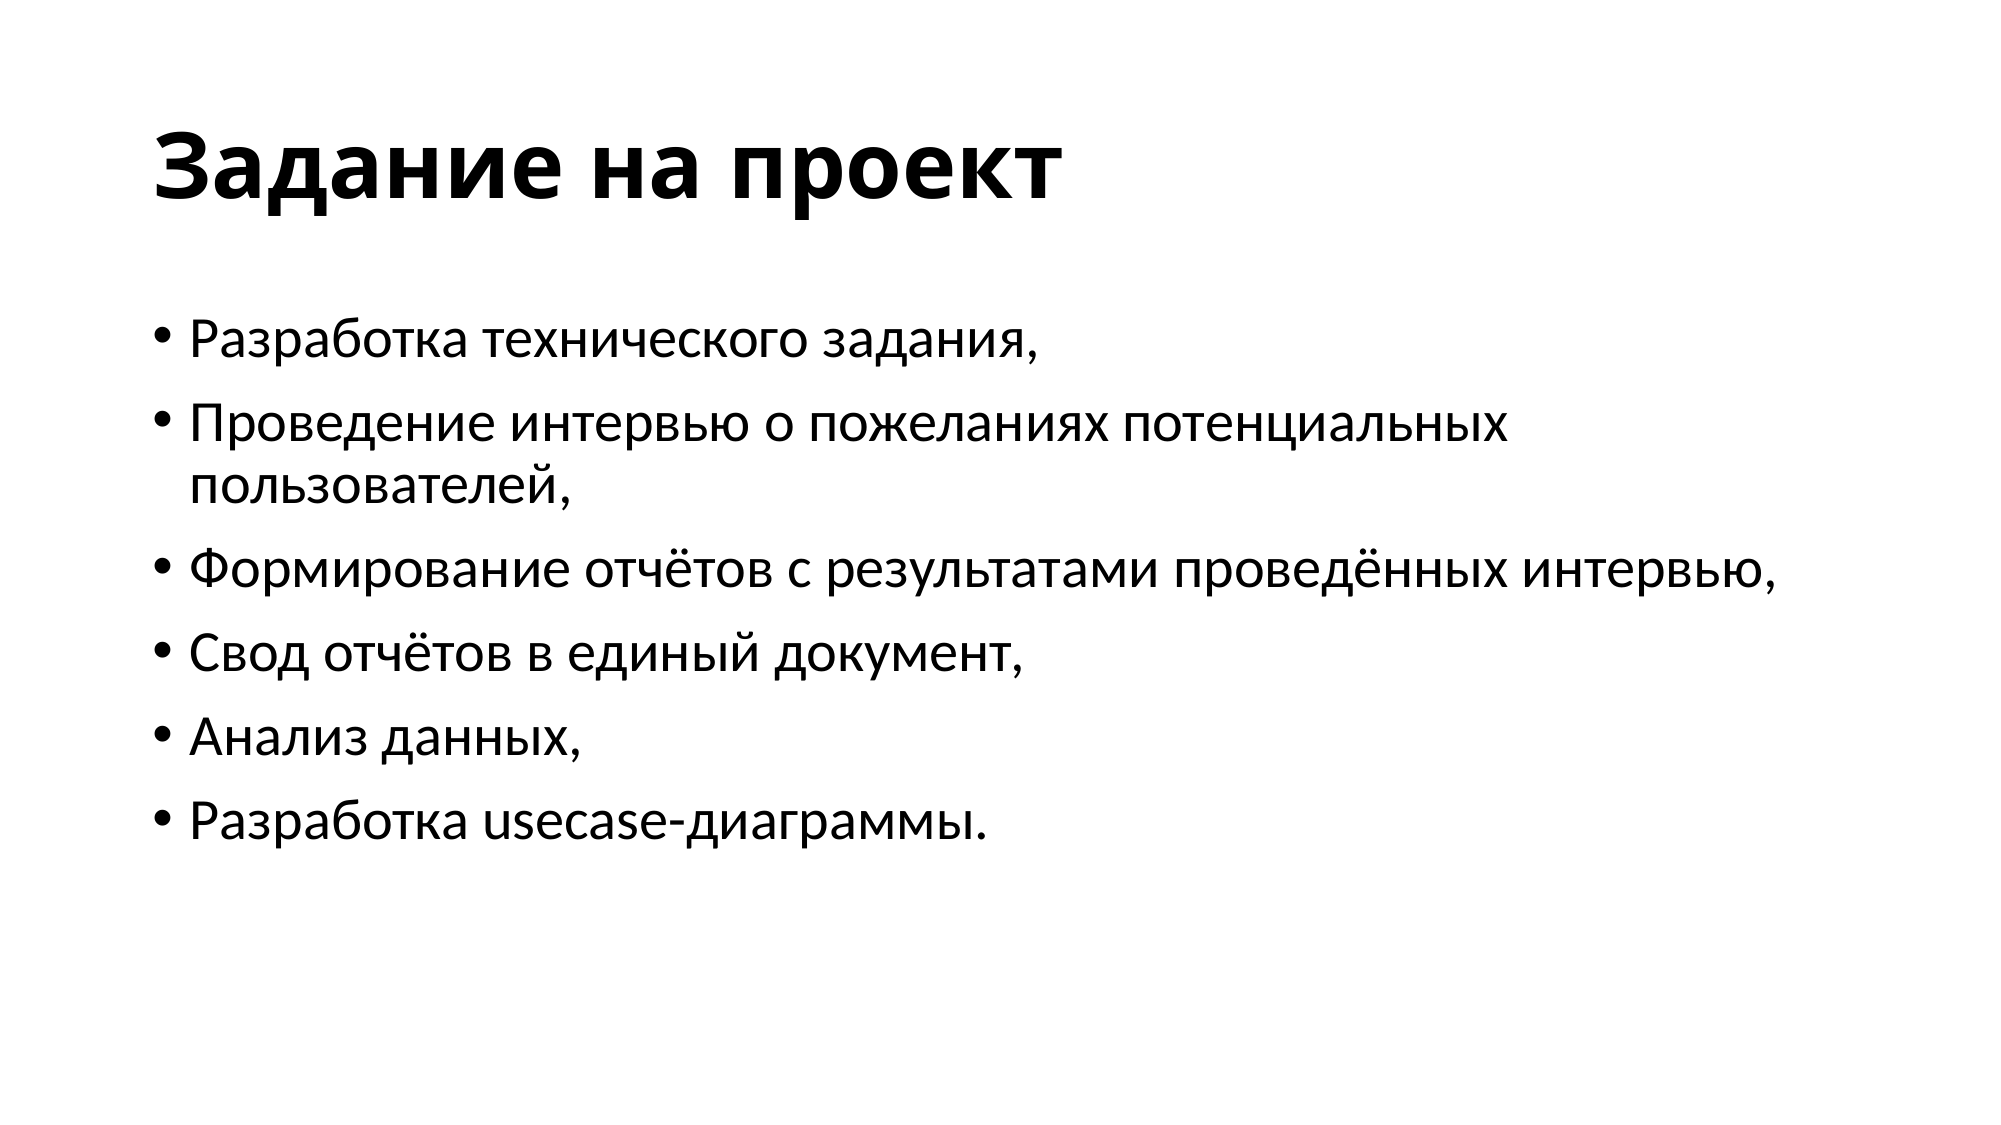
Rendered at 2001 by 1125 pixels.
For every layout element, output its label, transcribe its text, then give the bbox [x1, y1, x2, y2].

title Задание на проект [137, 59, 1863, 278]
list Разработка технического задания, Проведение интервью о пожеланиях потенциальных пользователей, Формирование отчётов с результатами проведённых интервью, Свод отчётов в единый документ, Анализ данных, Разработка usecase-диаграммы. [137, 299, 1863, 1014]
